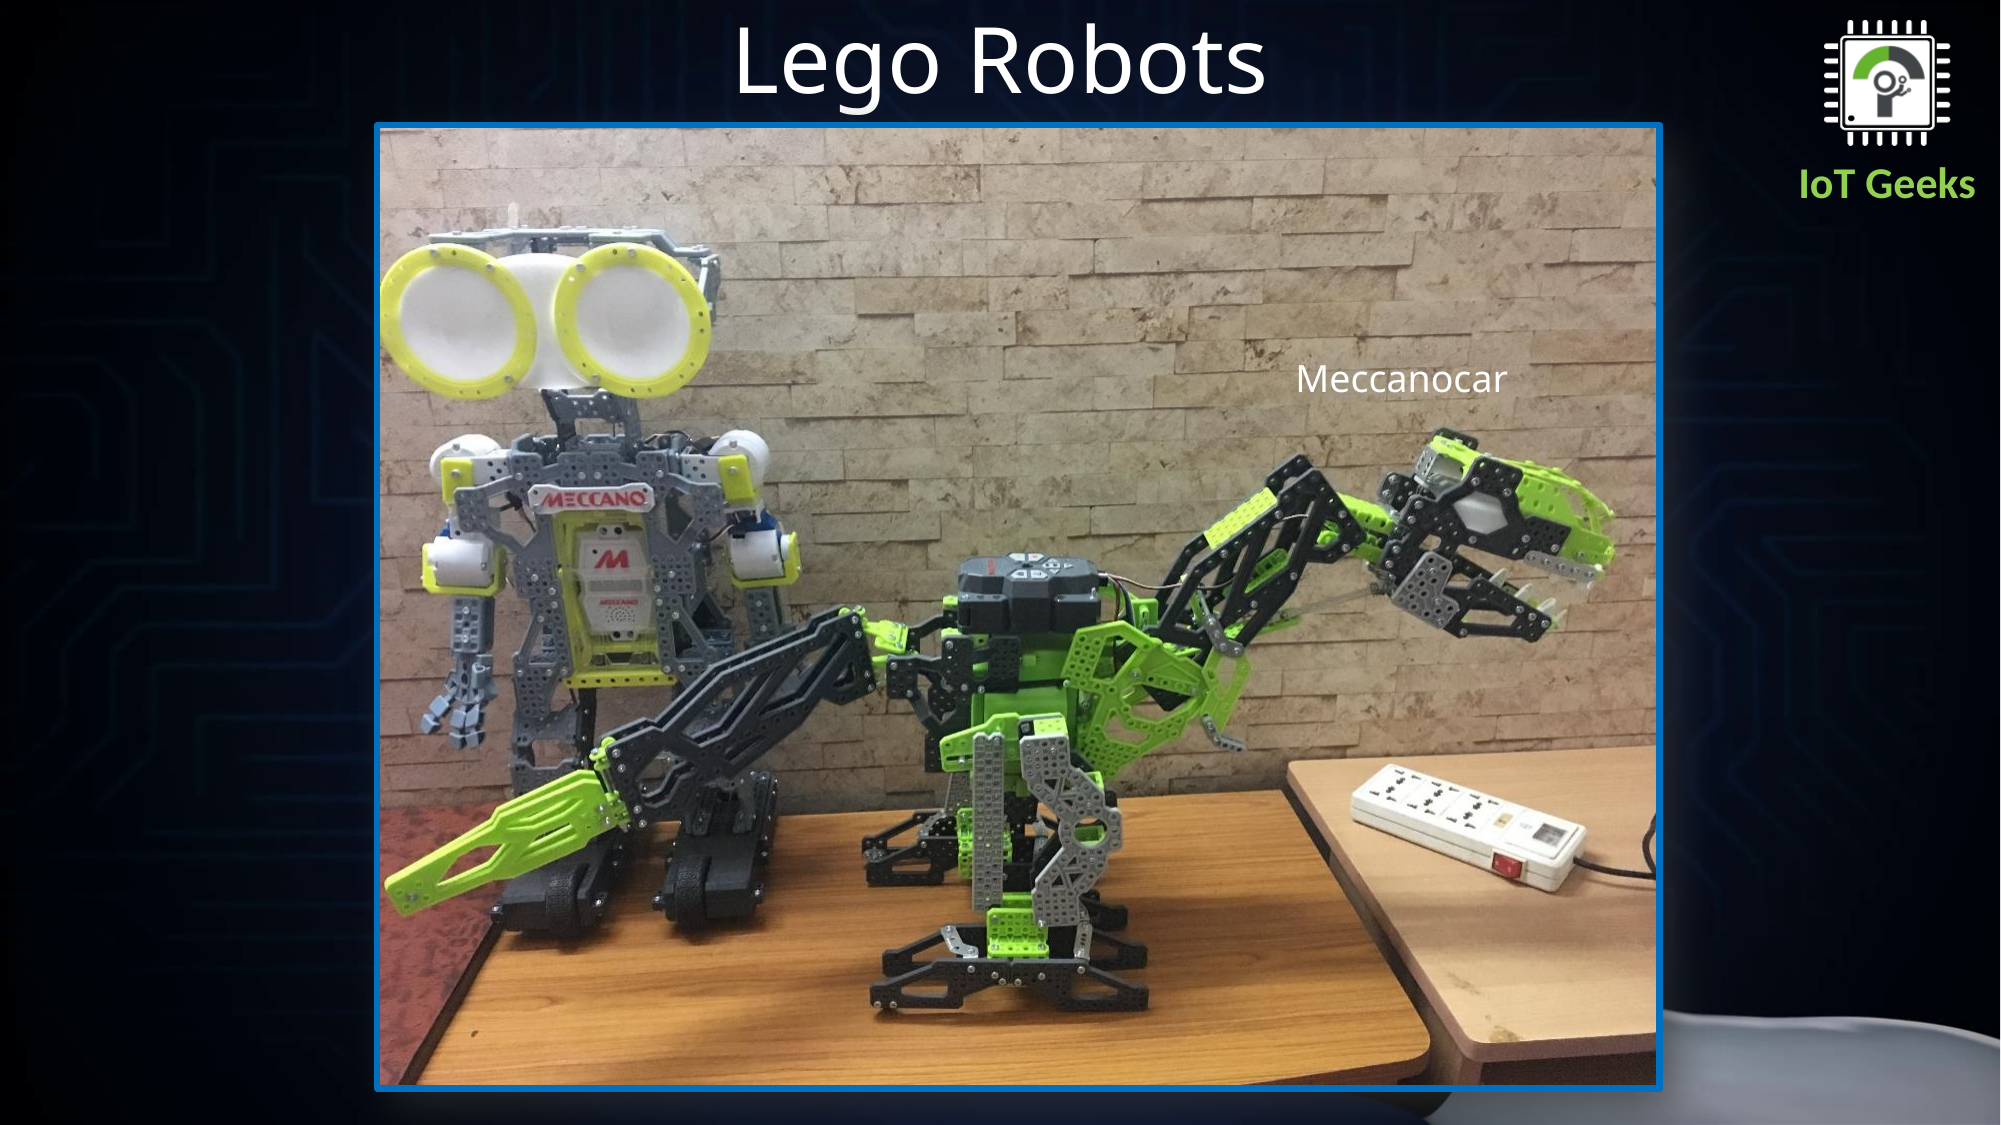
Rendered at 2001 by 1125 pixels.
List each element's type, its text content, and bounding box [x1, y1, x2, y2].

picture [0, 0, 2001, 1125]
text_box IoT Geeks [1731, 152, 2000, 216]
title Lego Robots [0, 0, 2000, 129]
picture [380, 128, 1657, 1086]
